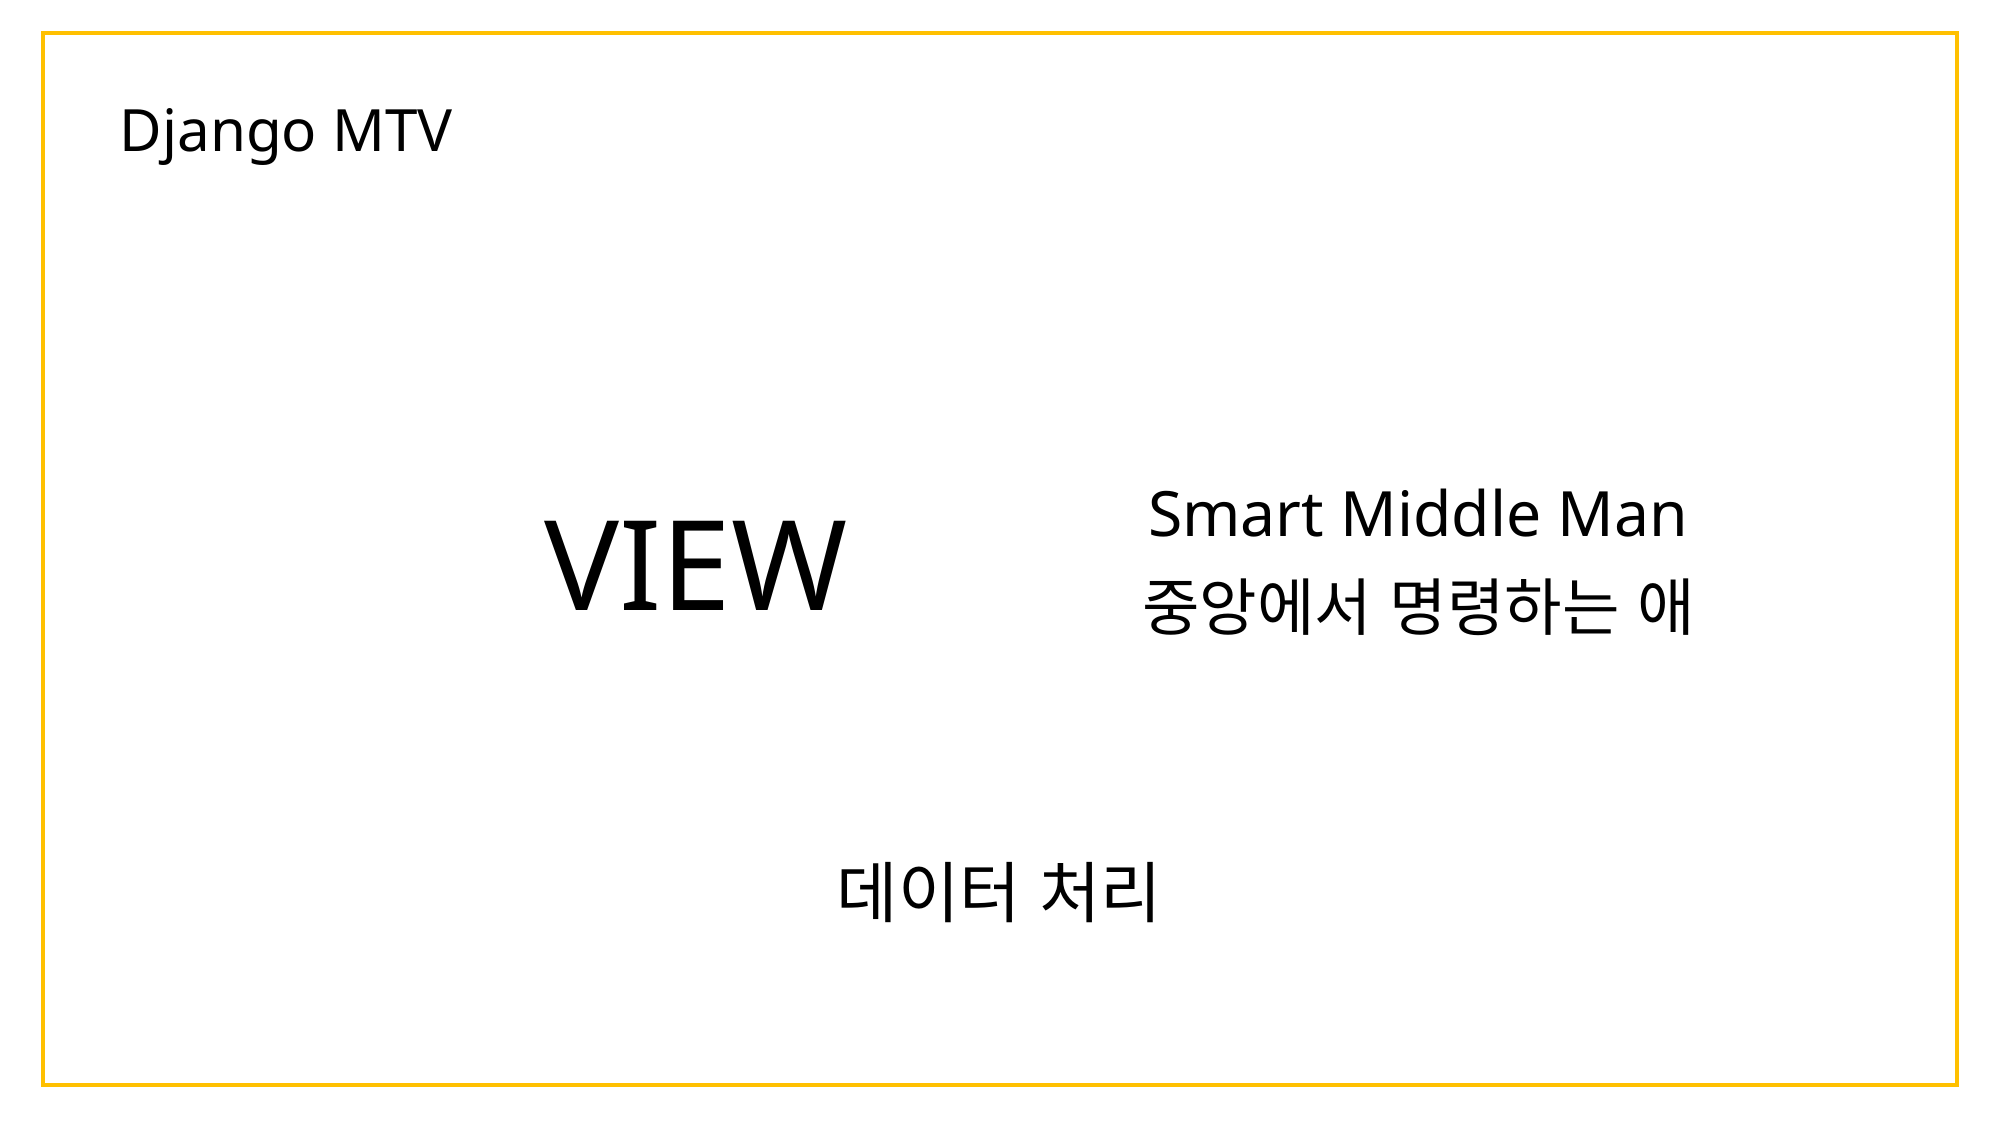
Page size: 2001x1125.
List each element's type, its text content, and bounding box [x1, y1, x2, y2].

text_box Django MTV [105, 86, 468, 171]
text_box [42, 32, 1958, 1086]
text_box Smart Middle Man [1044, 459, 1793, 561]
text_box VIEW [448, 472, 943, 649]
text_box 데이터 처리 [821, 843, 1178, 939]
text_box 중앙에서 명령하는 애 [1044, 561, 1793, 650]
